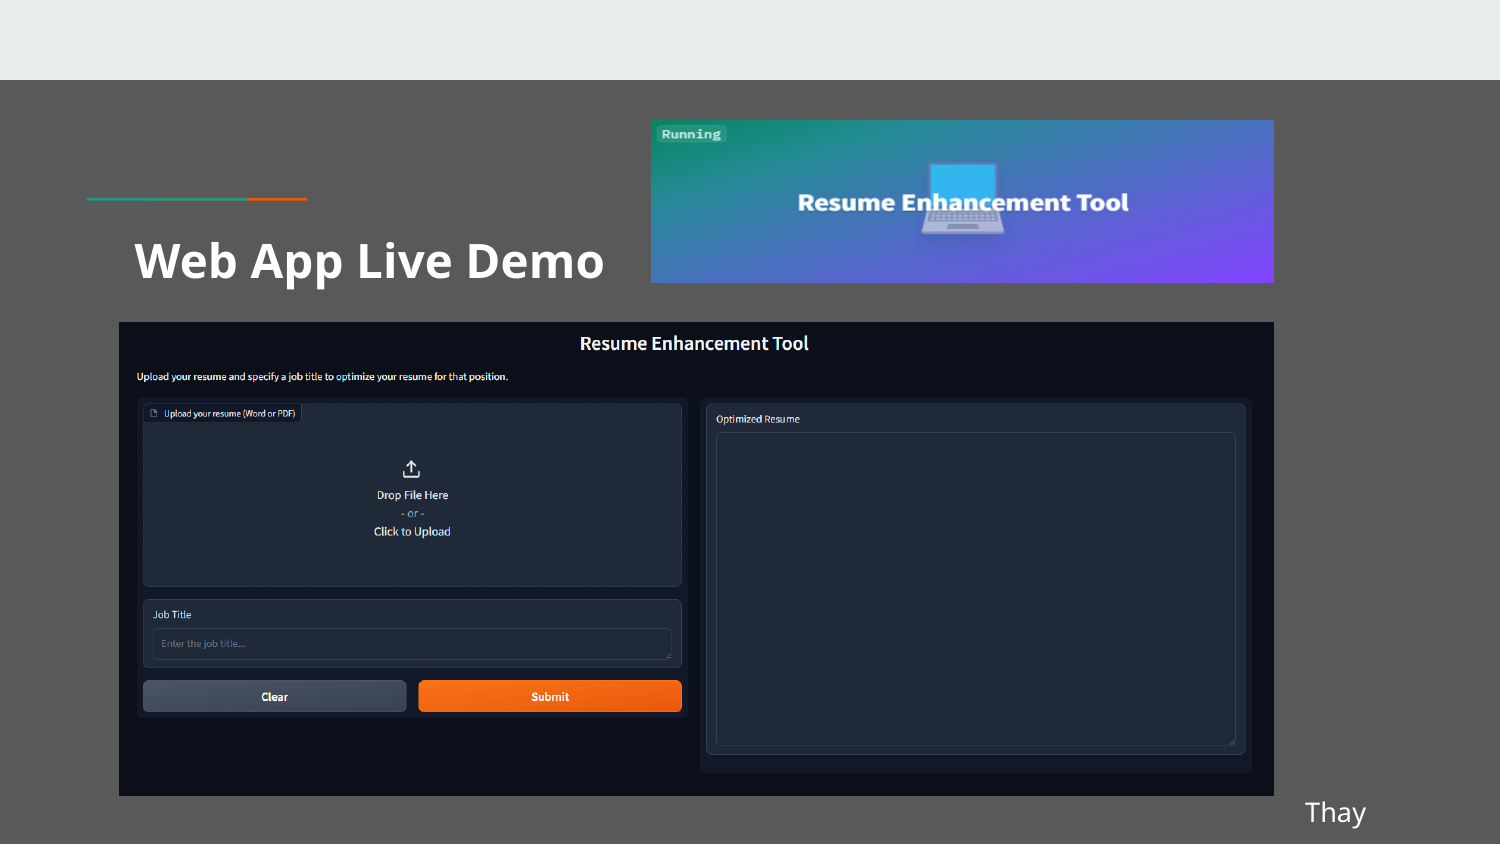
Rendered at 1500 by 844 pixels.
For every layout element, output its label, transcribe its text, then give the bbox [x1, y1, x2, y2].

text_box Thay [1290, 780, 1500, 843]
picture [119, 322, 1274, 796]
picture [650, 120, 1274, 284]
title Web App Live Demo [119, 216, 1381, 305]
